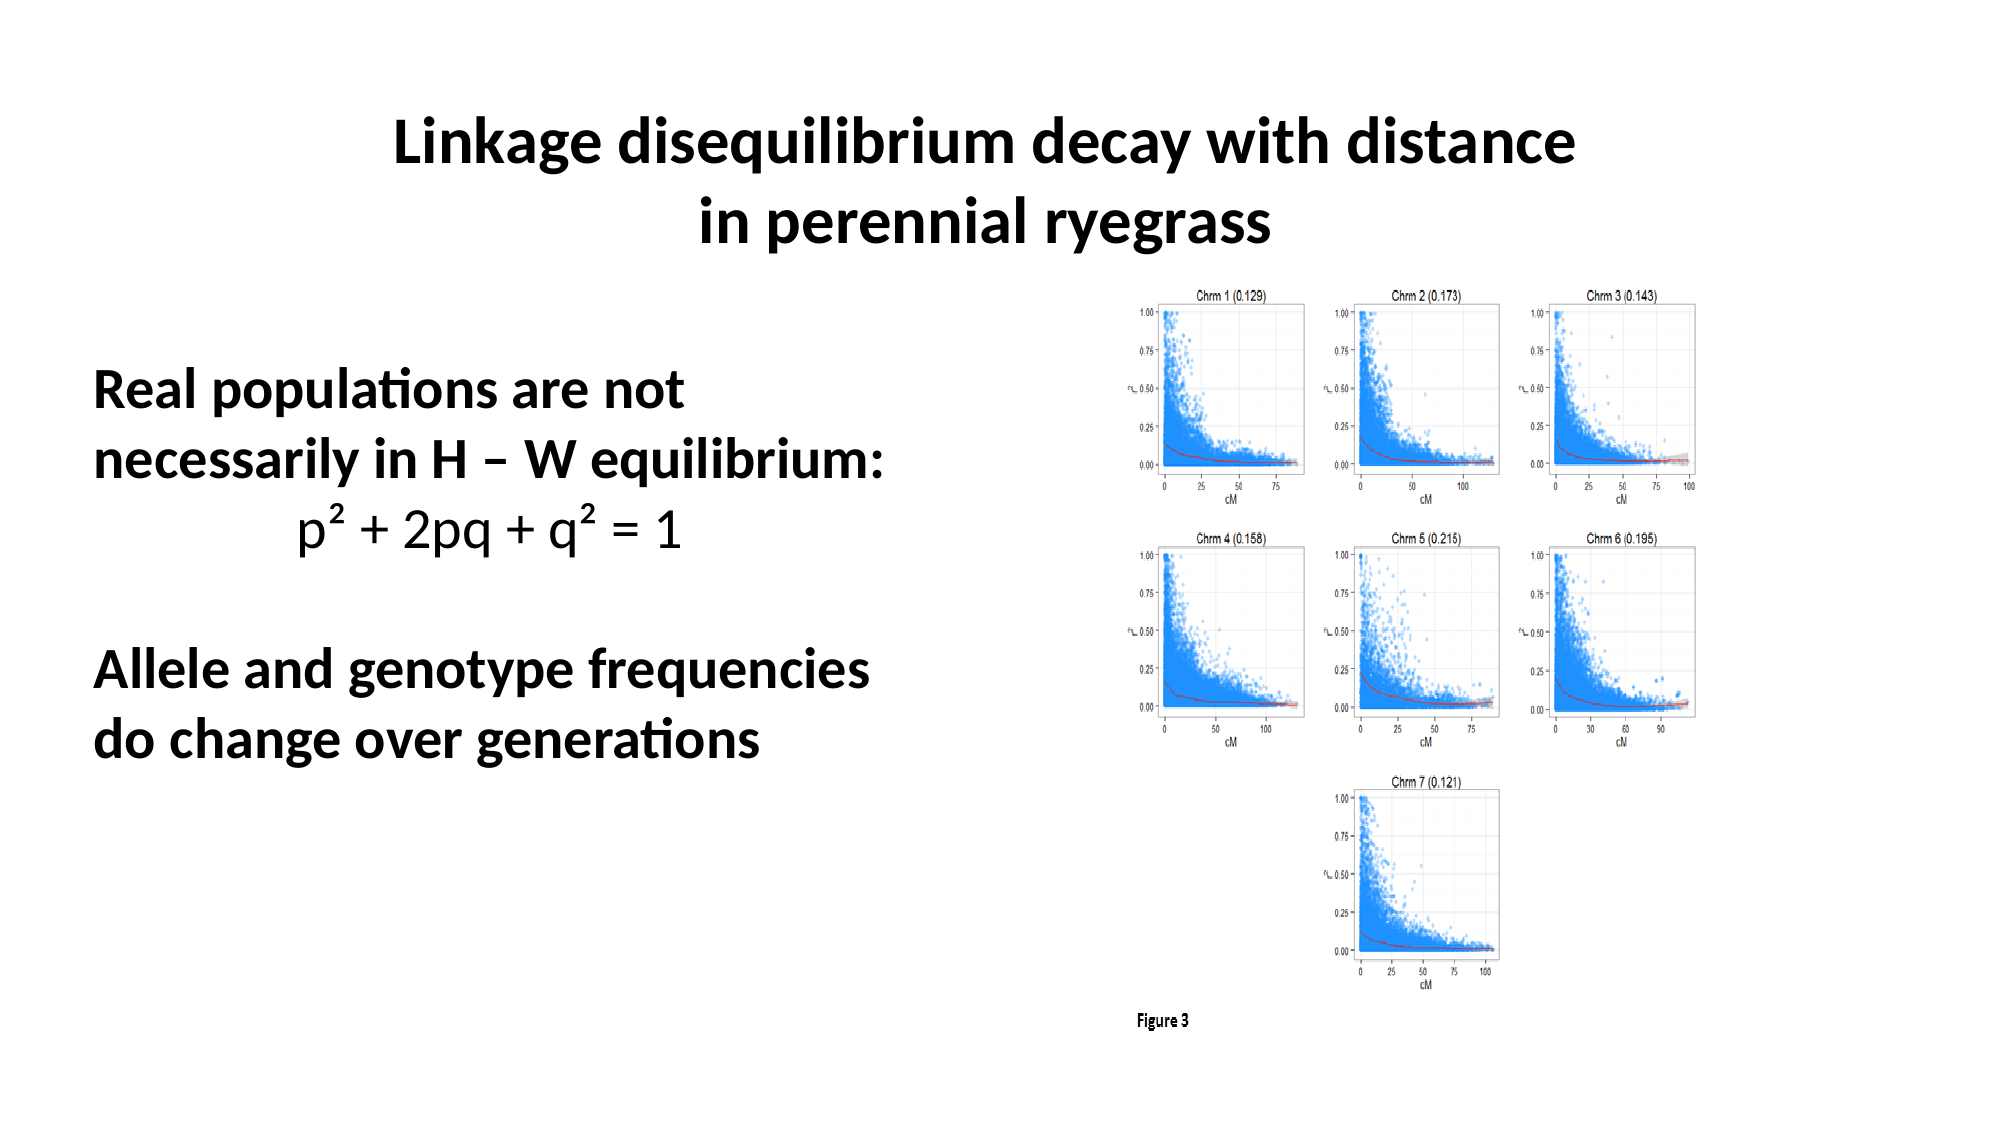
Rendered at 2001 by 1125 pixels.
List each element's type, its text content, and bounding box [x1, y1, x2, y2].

picture [943, 147, 1881, 1125]
text_box Linkage disequilibrium decay with distance in perennial ryegrass [378, 90, 1594, 265]
text_box Real populations are not necessarily in H – W equilibrium: p² + 2pq + q² = 1 Allele and genotype frequencies do change over generations [79, 343, 901, 778]
